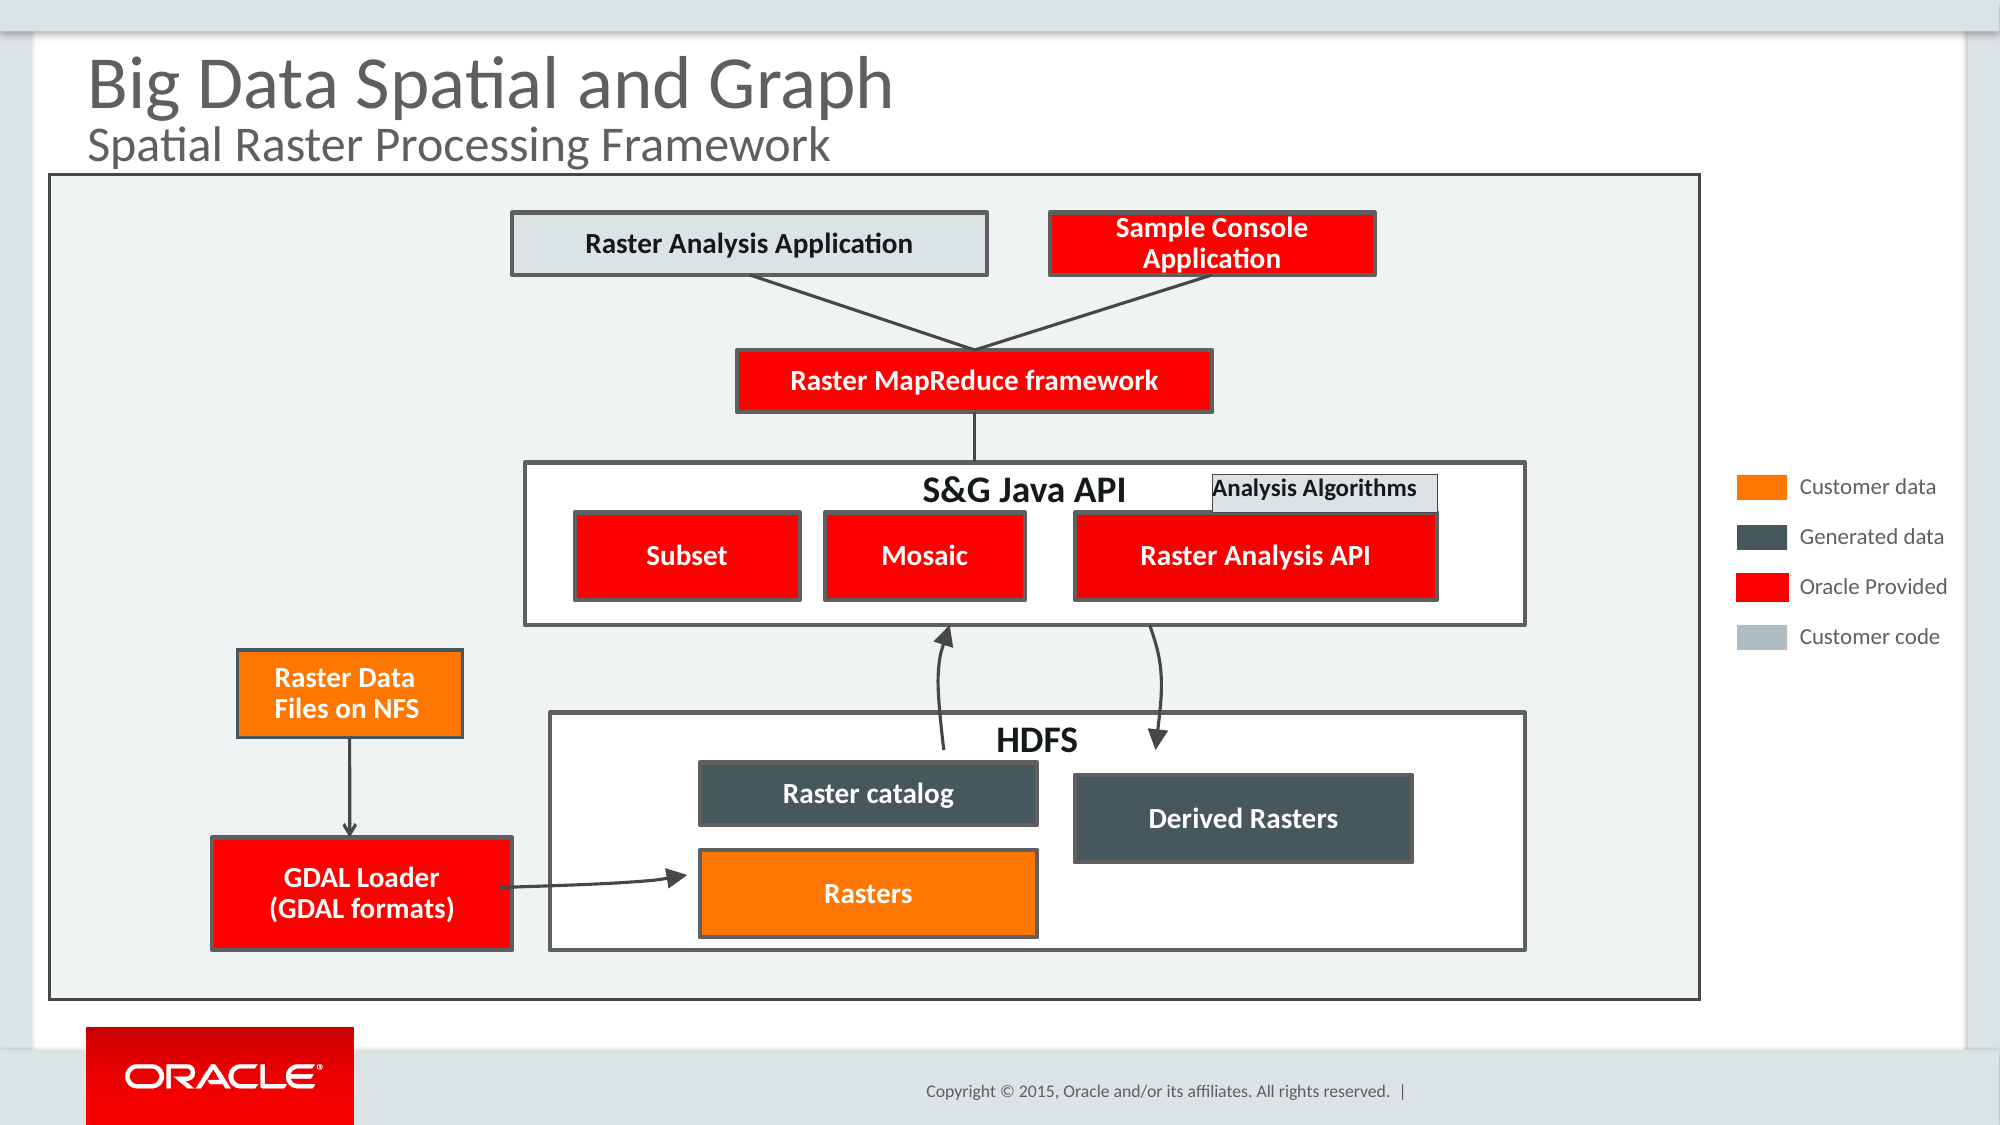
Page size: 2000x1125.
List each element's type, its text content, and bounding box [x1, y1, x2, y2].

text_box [1736, 474, 1950, 651]
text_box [49, 174, 1700, 1001]
title Big Data Spatial and Graph Spatial Raster Processing Framework [87, 99, 1913, 171]
picture [86, 1027, 354, 1125]
